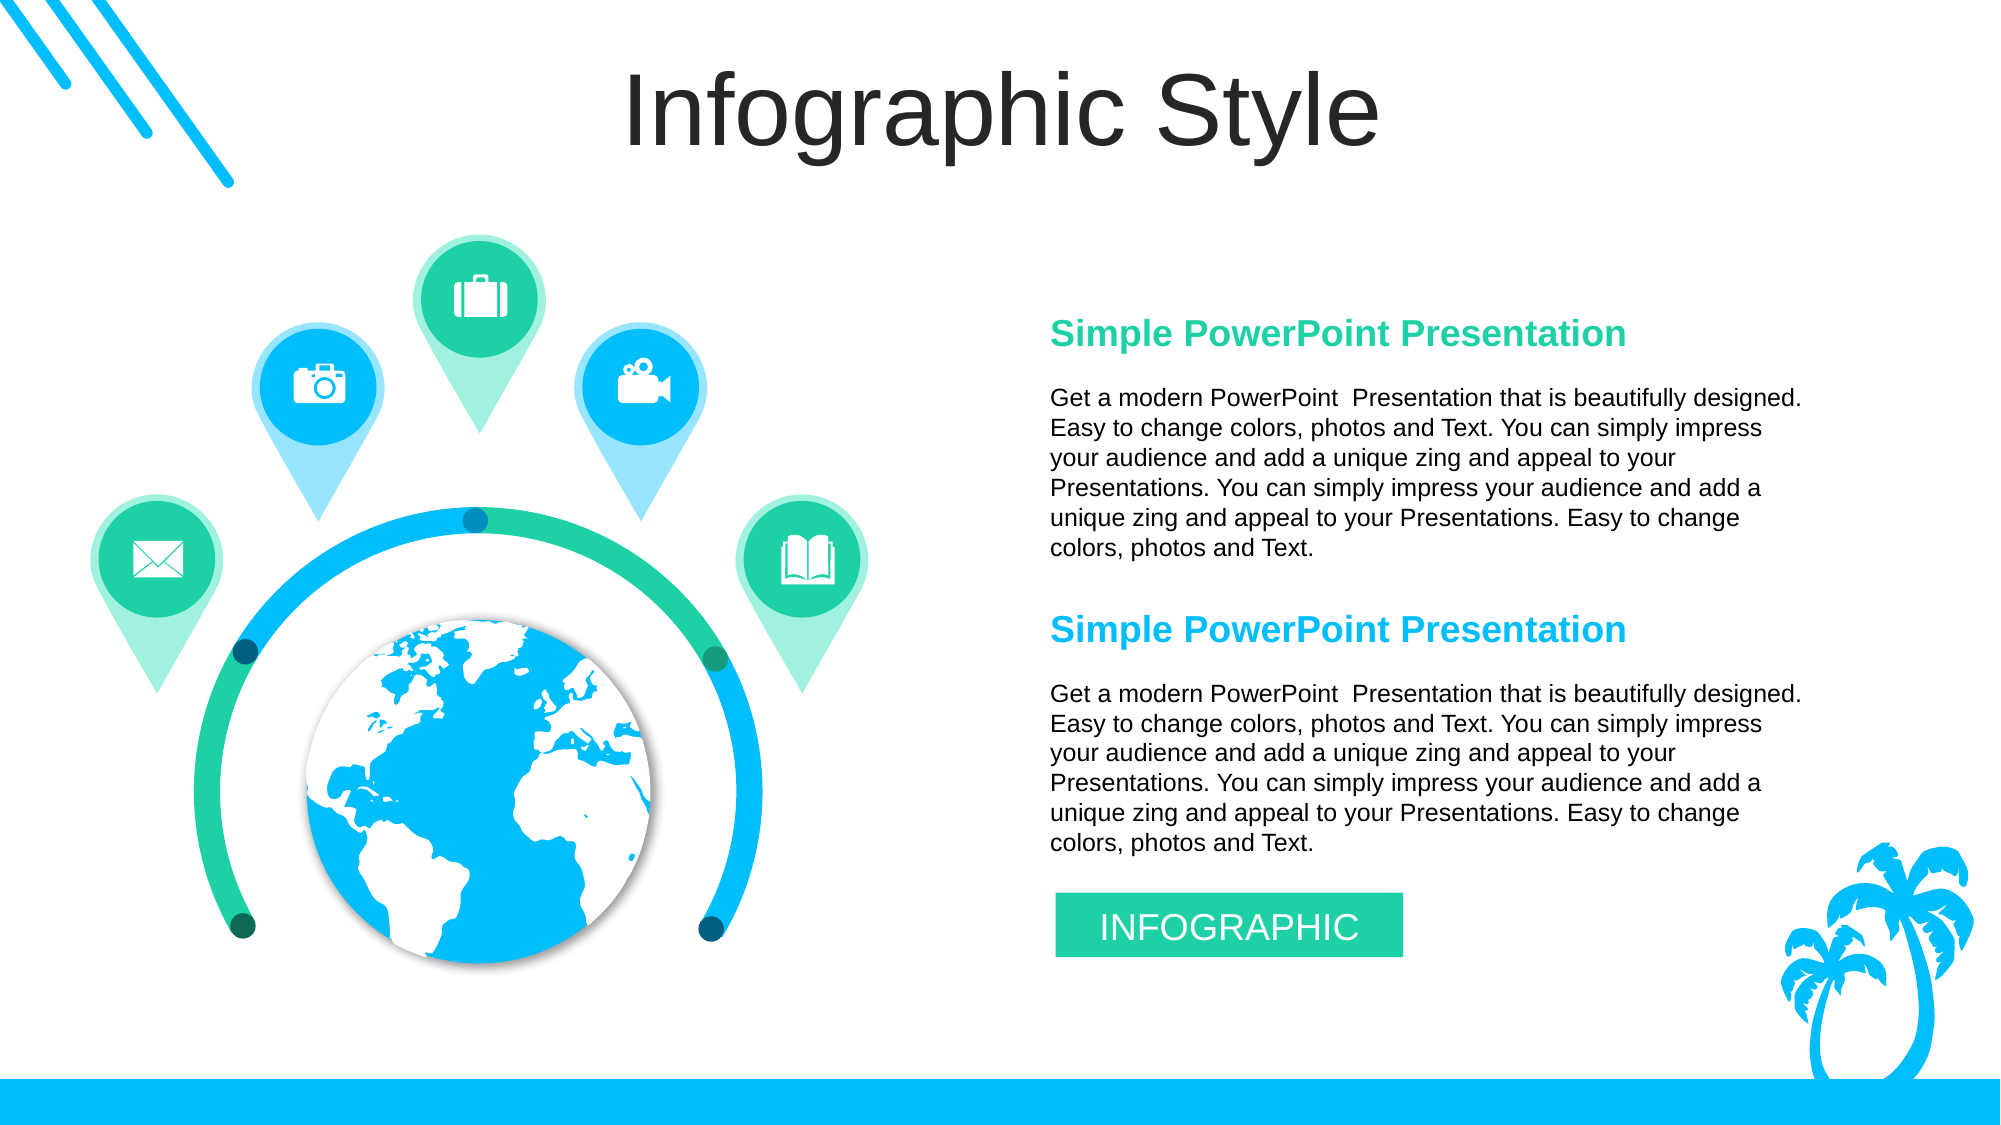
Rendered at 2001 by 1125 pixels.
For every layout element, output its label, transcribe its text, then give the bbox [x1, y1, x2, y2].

text_box Simple PowerPoint Presentation [1035, 597, 1833, 658]
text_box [552, 300, 730, 539]
list Infographic Style [53, 55, 1952, 175]
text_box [390, 212, 568, 451]
text_box Get a modern PowerPoint Presentation that is beautifully designed. Easy to change colors, photos and Text. You can simply impress your audience and add a unique zing and appeal to your Presentations. You can simply impress your audience and add a unique zing and appeal to your Presentations. Easy to change colors, photos and Text. [1035, 669, 1833, 865]
text_box Simple PowerPoint Presentation [1035, 302, 1833, 362]
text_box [229, 300, 407, 539]
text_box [193, 507, 763, 1076]
text_box INFOGRAPHIC [1055, 892, 1404, 958]
text_box Get a modern PowerPoint Presentation that is beautifully designed. Easy to change colors, photos and Text. You can simply impress your audience and add a unique zing and appeal to your Presentations. You can simply impress your audience and add a unique zing and appeal to your Presentations. Easy to change colors, photos and Text. [1035, 374, 1833, 569]
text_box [713, 472, 891, 711]
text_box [68, 472, 246, 711]
